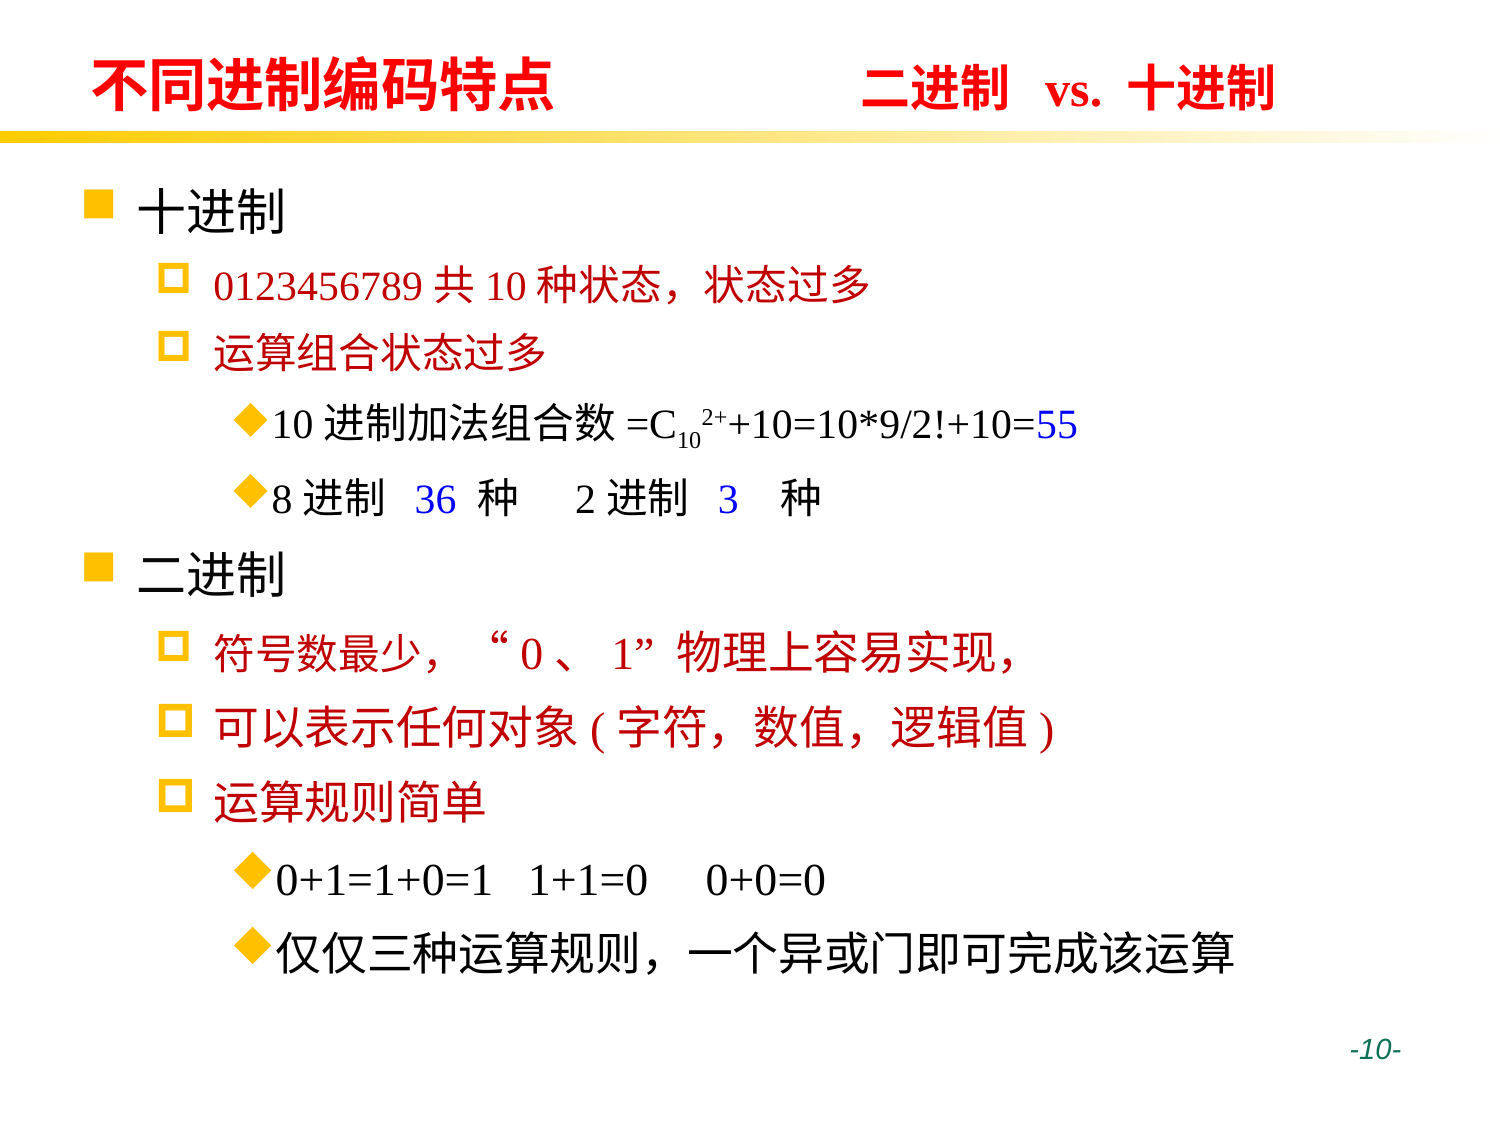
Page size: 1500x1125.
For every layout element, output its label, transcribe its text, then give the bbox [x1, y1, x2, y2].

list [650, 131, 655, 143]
table_cell 补码 [738, 131, 744, 143]
title 不同进制编码特点 二进制 vs. 十进制 [74, 34, 1426, 131]
slide_number -10- [1257, 1023, 1425, 1102]
list 十进制 0123456789共10种状态，状态过多 运算组合状态过多 10进制加法组合数=C102++10=10*9/2!+10=55 8进制 36 种 2进制 3 种 二进制 符号数最少，“0、1” 物理上容易实现， 可以表示任何对象(字符，数值，逻辑值) 运算规则简单 0+1=1+0=1 1+1=0 0+0=0 仅仅三种运算规则，一个异或门即可完成该运算 [64, 160, 1414, 988]
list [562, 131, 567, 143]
